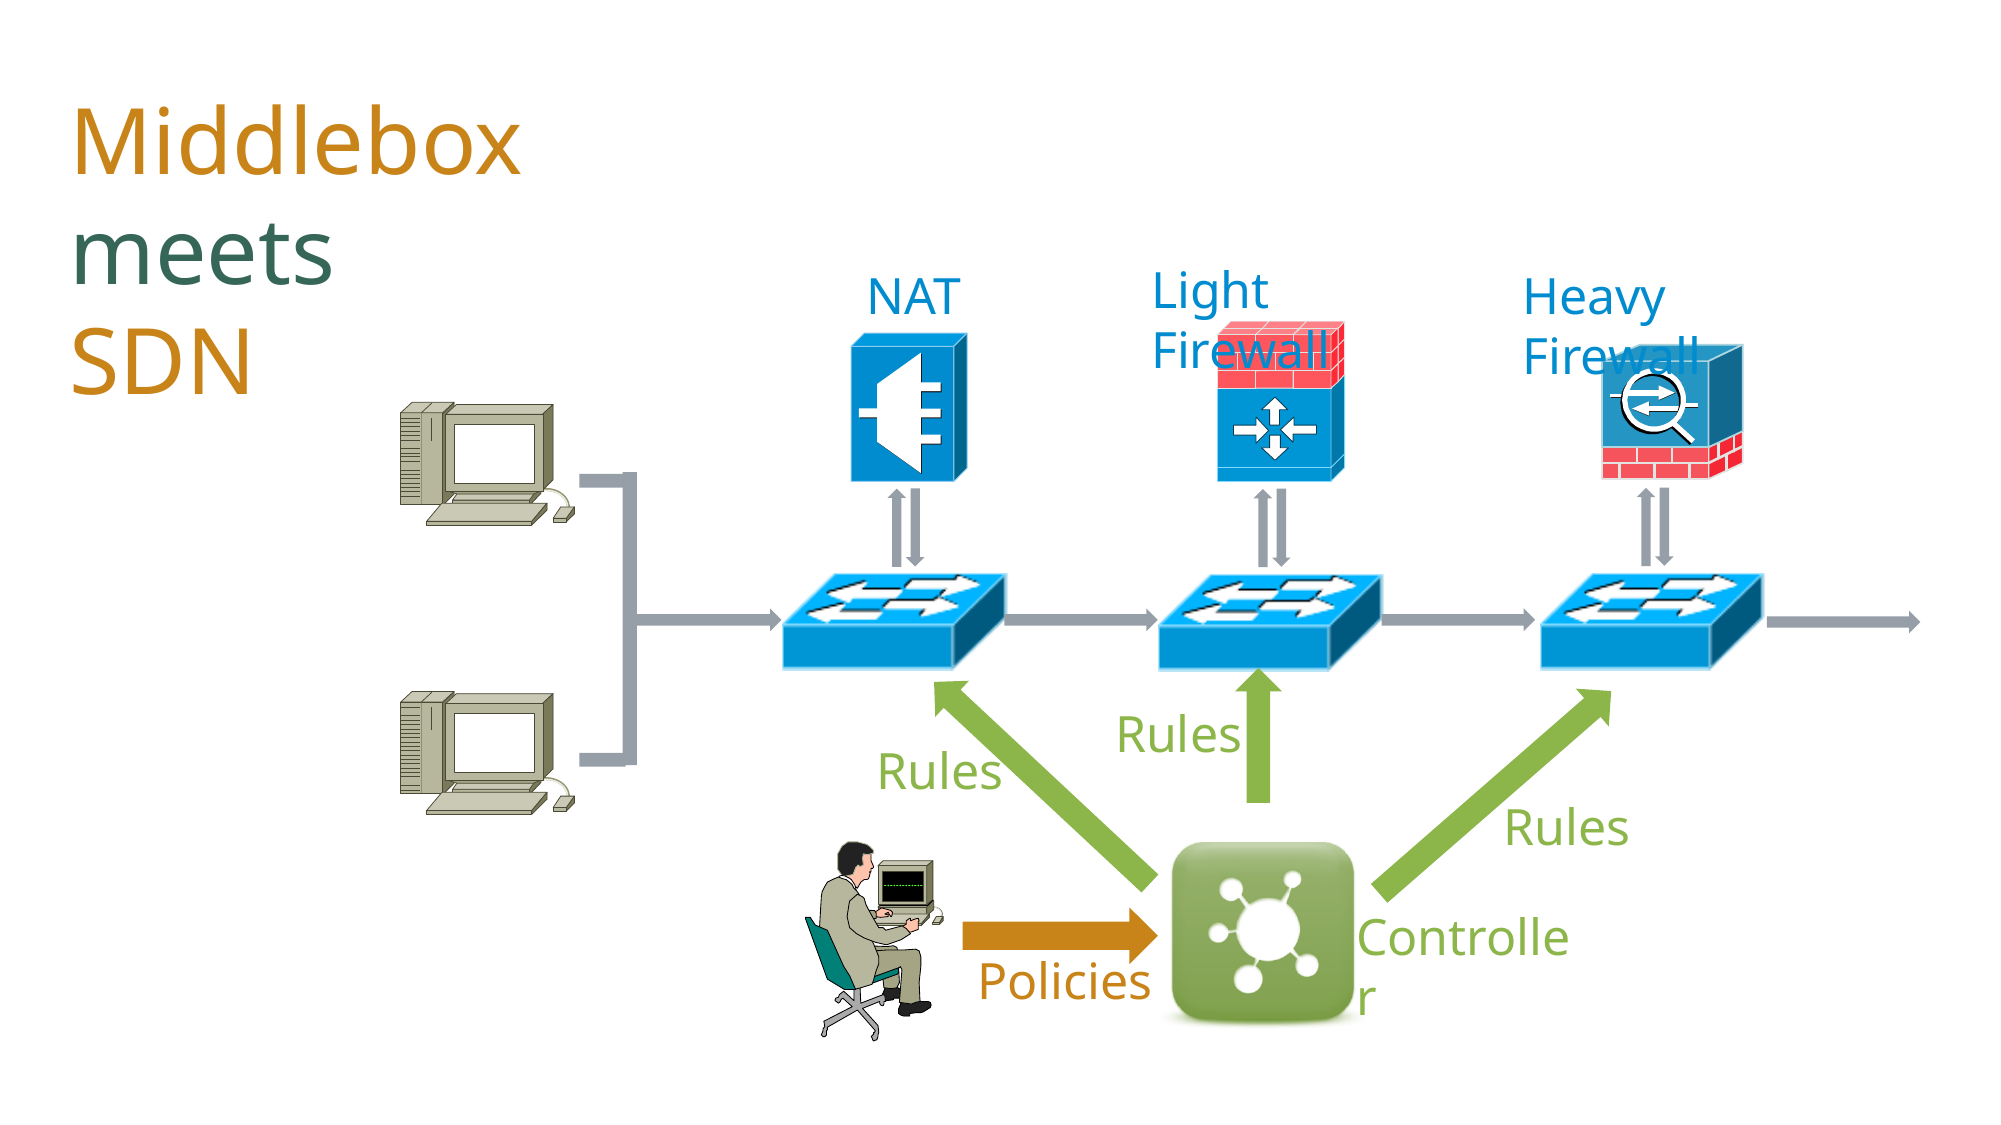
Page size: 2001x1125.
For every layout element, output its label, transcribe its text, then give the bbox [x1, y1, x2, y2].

text_box [904, 492, 927, 568]
text_box Heavy Firewall [1507, 256, 1844, 392]
picture [1600, 343, 1745, 481]
picture [398, 689, 578, 817]
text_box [578, 471, 638, 768]
text_box NAT [852, 256, 981, 332]
picture [398, 400, 578, 528]
text_box [643, 606, 776, 633]
text_box [1233, 684, 1284, 695]
picture [1158, 573, 1387, 673]
picture [782, 572, 1010, 672]
text_box [960, 919, 1124, 952]
text_box [1774, 608, 1922, 636]
text_box [885, 492, 908, 569]
text_box [1244, 770, 1272, 801]
text_box [1392, 606, 1533, 633]
picture [1539, 572, 1768, 672]
text_box [1270, 493, 1293, 569]
text_box [1040, 761, 1124, 879]
text_box Light Firewall [1136, 250, 1442, 386]
text_box [1634, 491, 1657, 568]
text_box [1014, 606, 1152, 633]
text_box Policies [962, 942, 1124, 1017]
text_box Rules [1488, 787, 1667, 863]
picture [1216, 320, 1346, 483]
text_box Rules [1100, 695, 1278, 770]
picture [1217, 345, 1229, 351]
text_box [1401, 686, 1614, 894]
text_box [932, 681, 1009, 732]
picture [850, 332, 969, 483]
text_box [1653, 491, 1676, 568]
text_box [1251, 493, 1274, 570]
text_box Controller [1401, 897, 1607, 1033]
text_box Middlebox meets SDN [54, 75, 788, 420]
picture [1130, 802, 1396, 1069]
picture [804, 841, 946, 1043]
text_box Rules [862, 732, 1040, 808]
